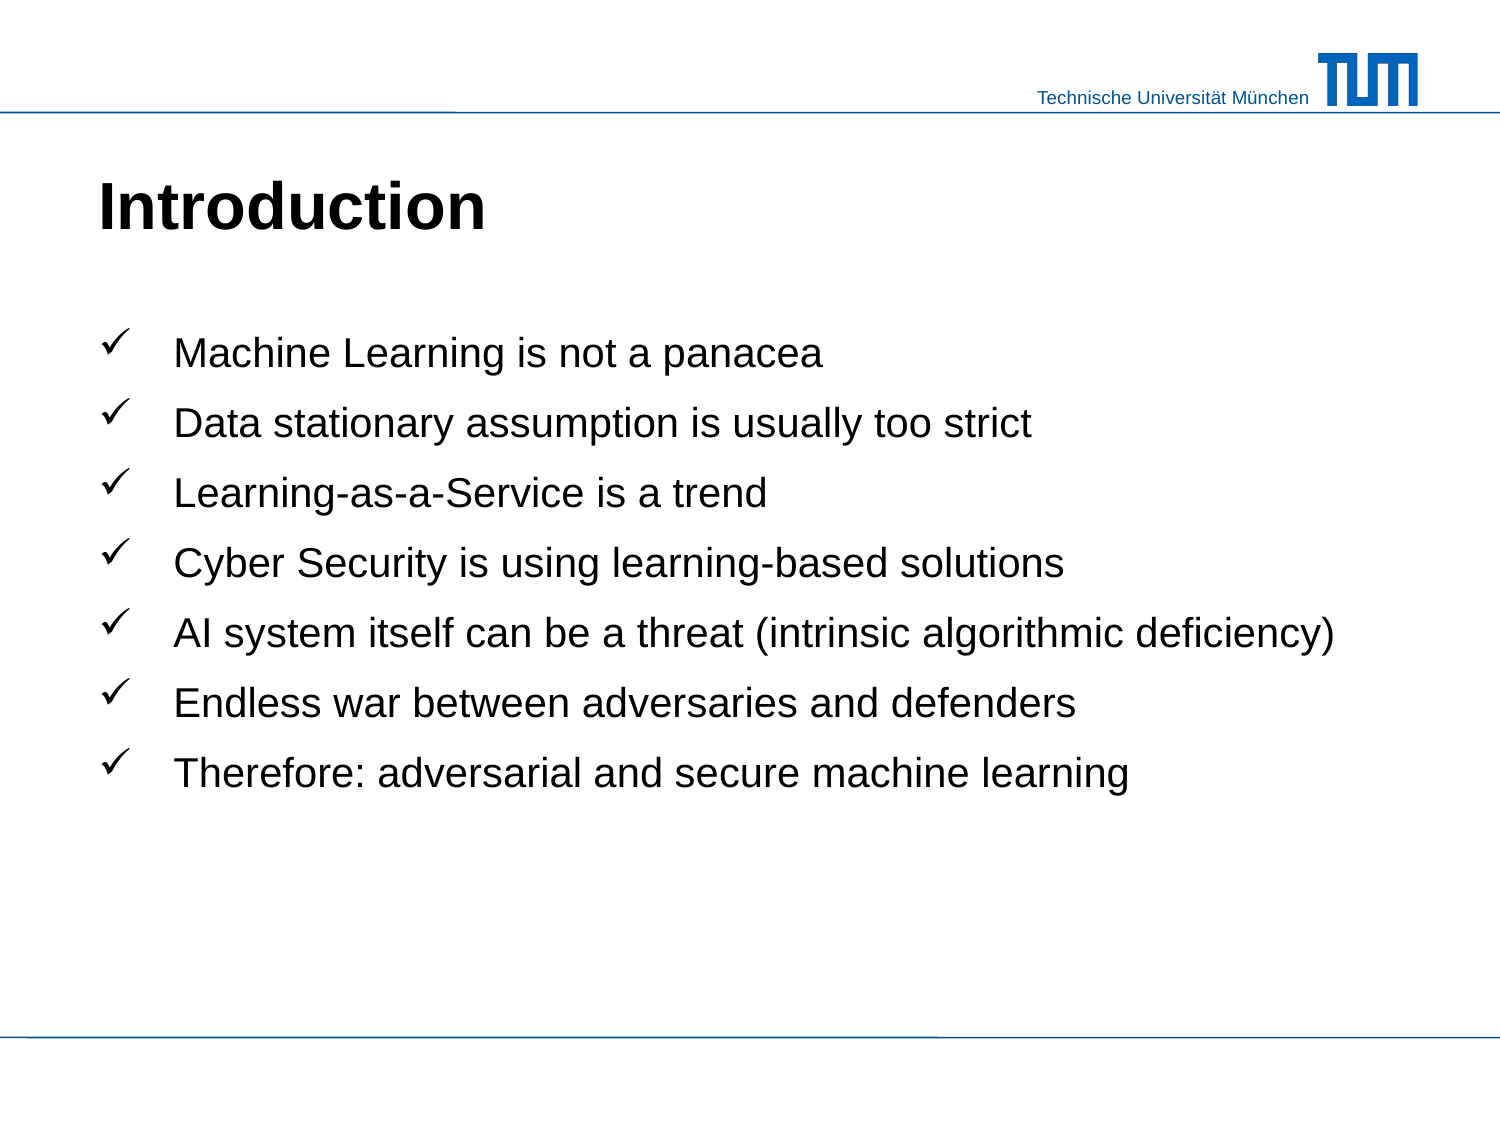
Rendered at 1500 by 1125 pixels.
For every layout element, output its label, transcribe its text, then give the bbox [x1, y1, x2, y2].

title Introduction [83, 149, 1417, 250]
text_box Machine Learning is not a panacea Data stationary assumption is usually too strict Learning-as-a-Service is a trend Cyber Security is using learning-based solutions AI system itself can be a threat (intrinsic algorithmic deficiency) Endless war between adversaries and defenders Therefore: adversarial and secure machine learning [83, 298, 1417, 1006]
text_box [94, 276, 1446, 385]
